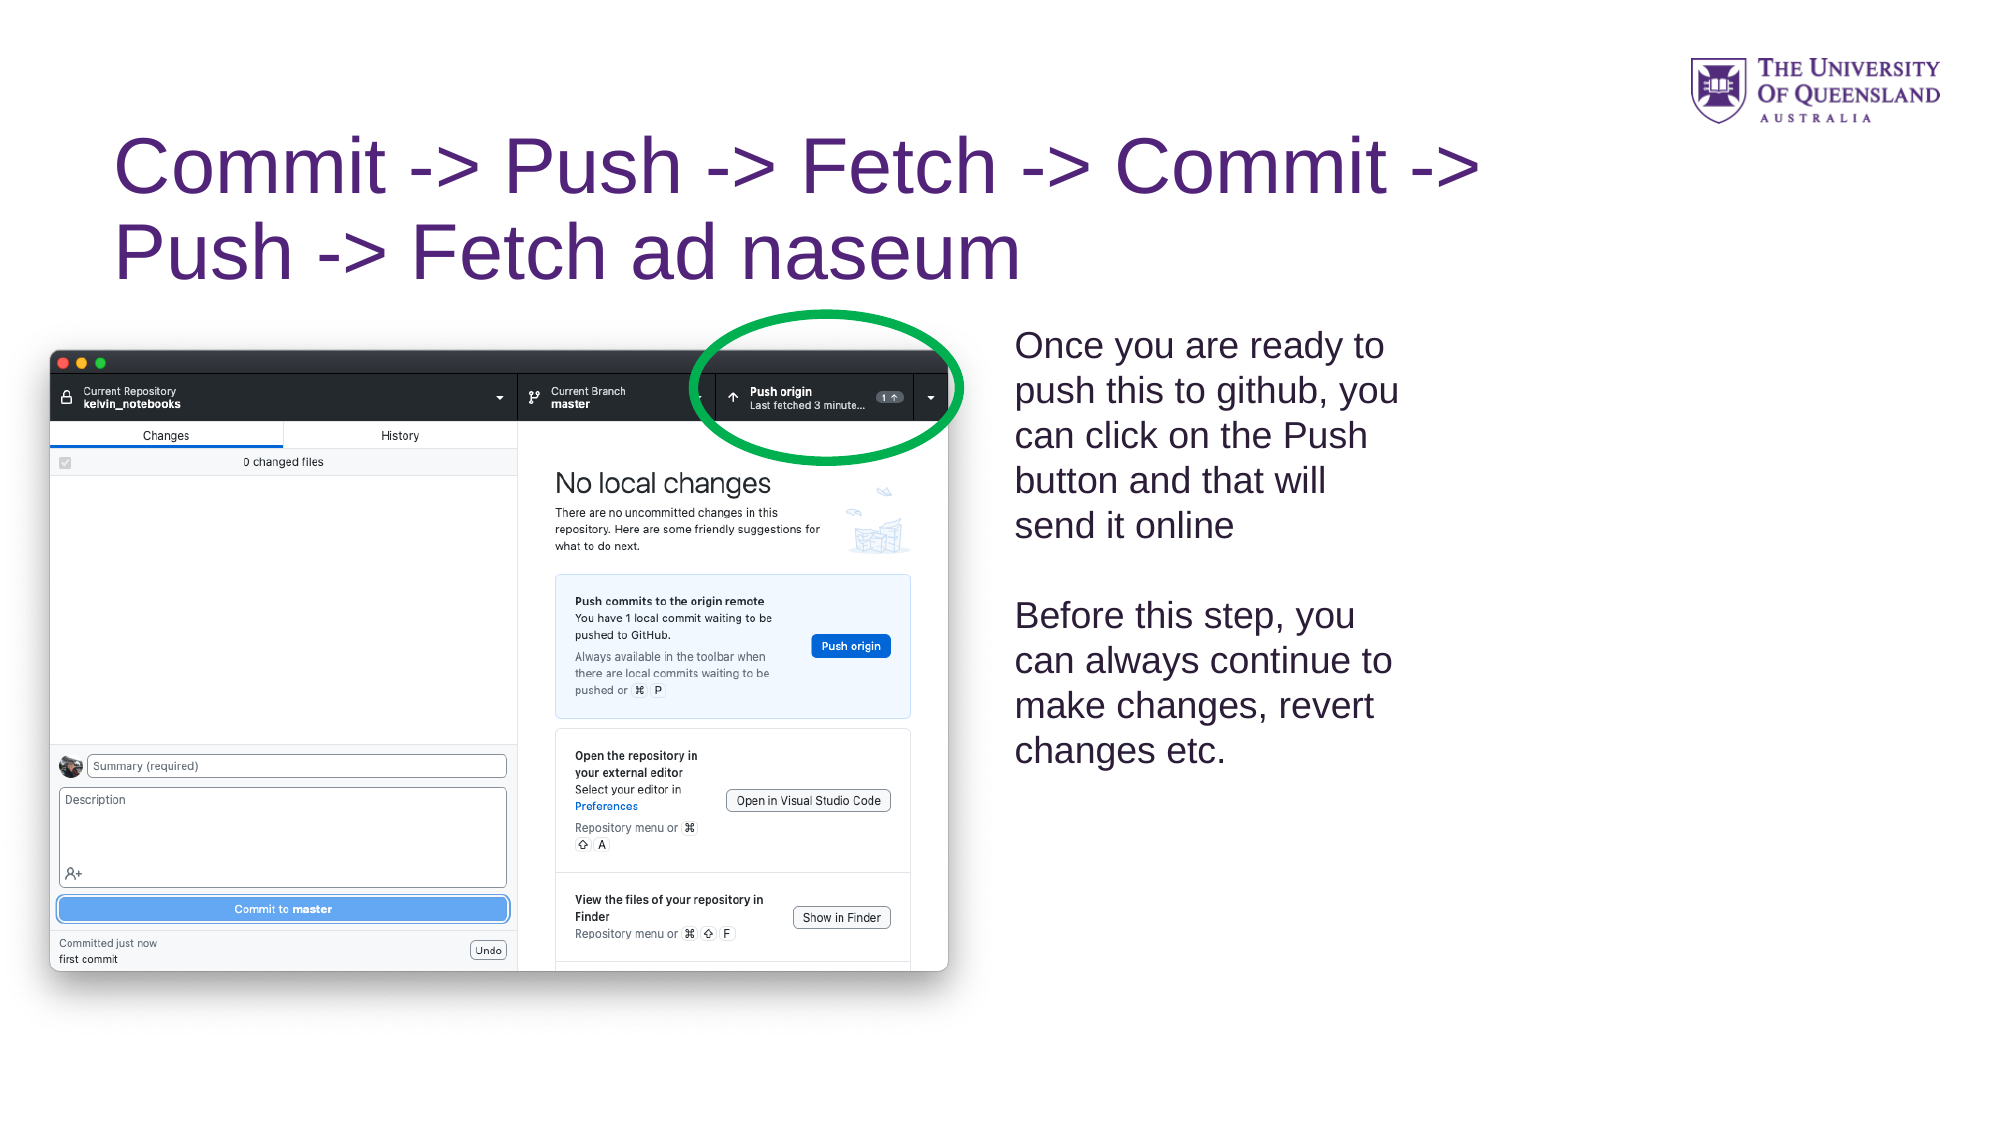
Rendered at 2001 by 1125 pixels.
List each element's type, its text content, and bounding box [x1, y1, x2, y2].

picture [1691, 58, 1940, 124]
title Commit -> Push -> Fetch -> Commit -> Push -> Fetch ad naseum [114, 125, 1685, 203]
text_box Once you are ready to push this to github, you can click on the Push button and that will send it online Before this step, you can always continue to make changes, revert changes etc. [1001, 314, 1423, 779]
picture [0, 314, 1001, 1040]
